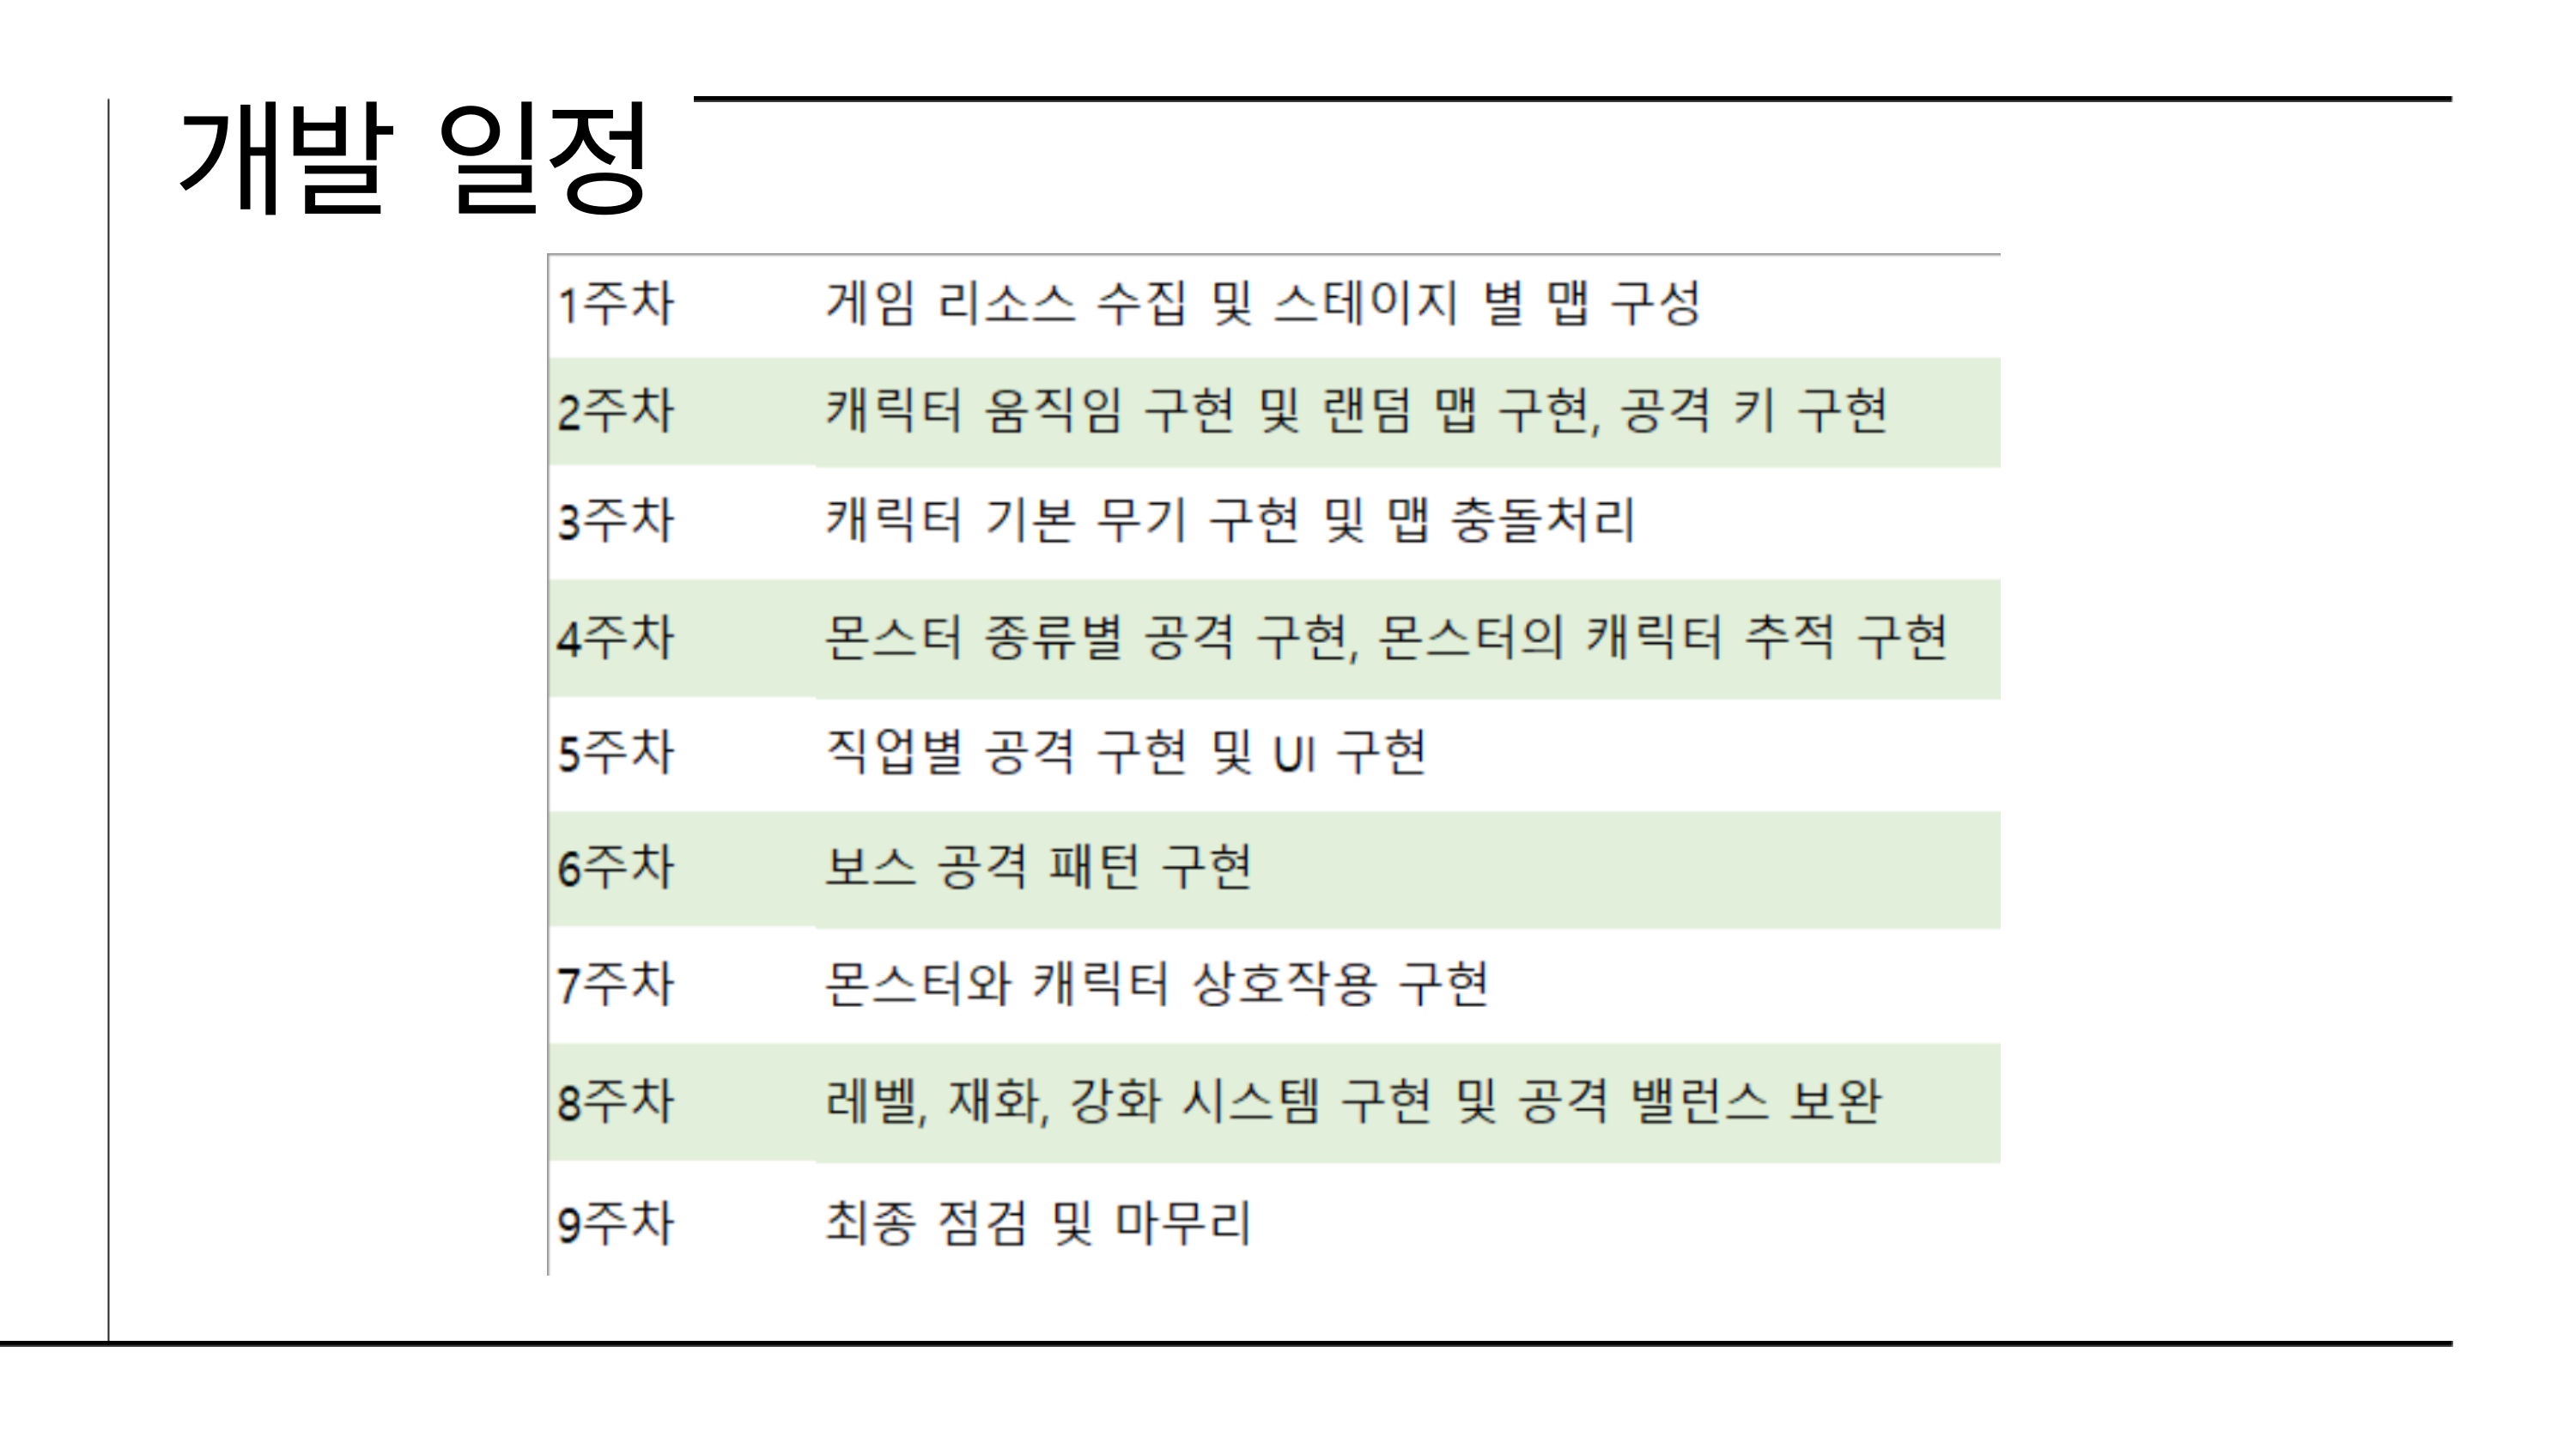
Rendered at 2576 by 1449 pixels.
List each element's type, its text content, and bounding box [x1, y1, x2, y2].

picture [694, 96, 2453, 102]
picture [0, 100, 2453, 1347]
text_box 개발 일정 [173, 73, 702, 249]
